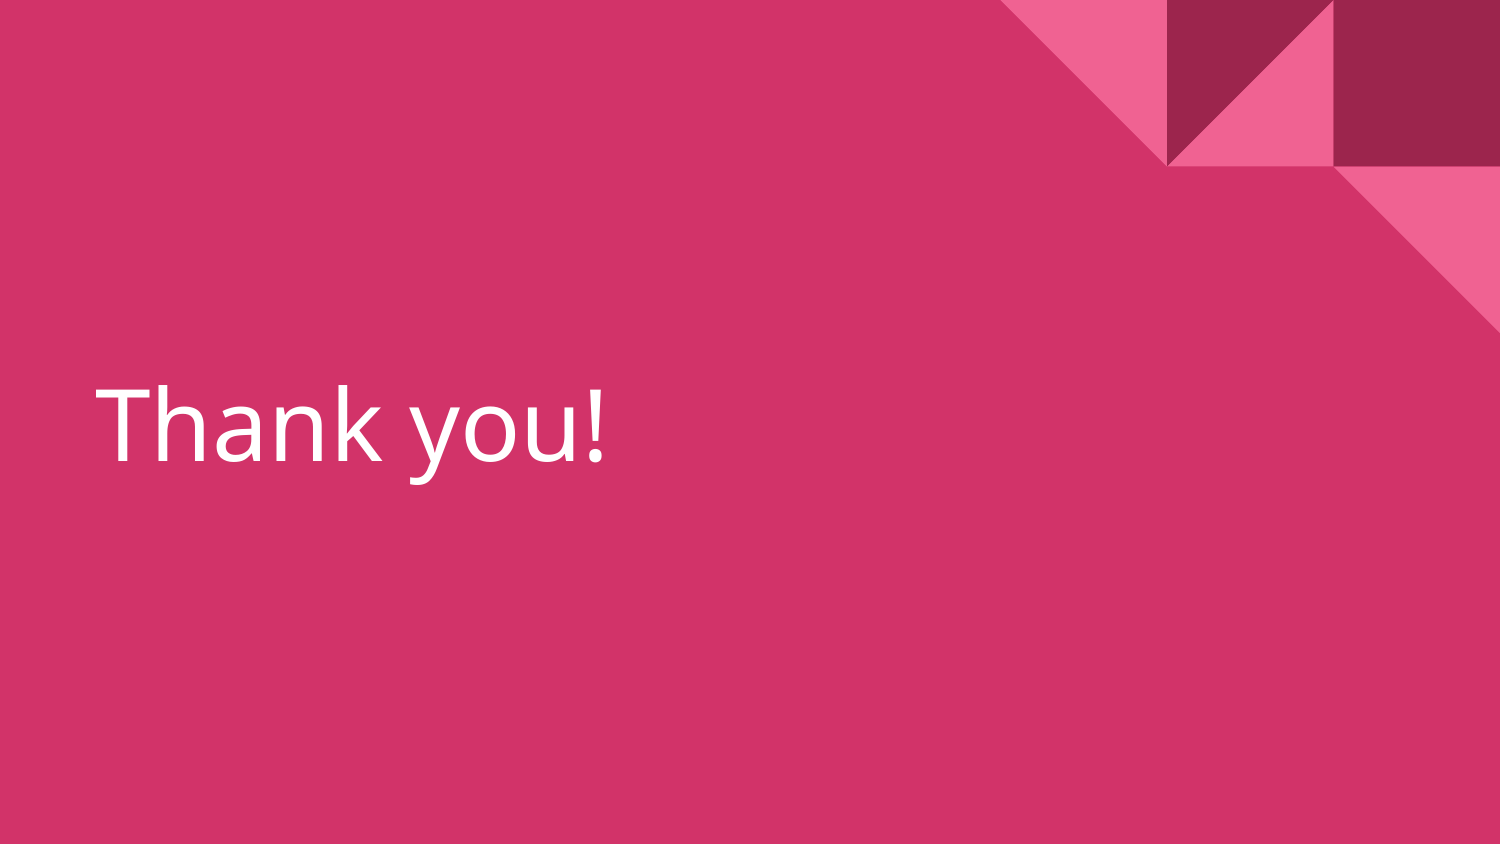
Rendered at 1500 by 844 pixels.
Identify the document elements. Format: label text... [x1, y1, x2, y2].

title Thank you! [80, 86, 1003, 758]
